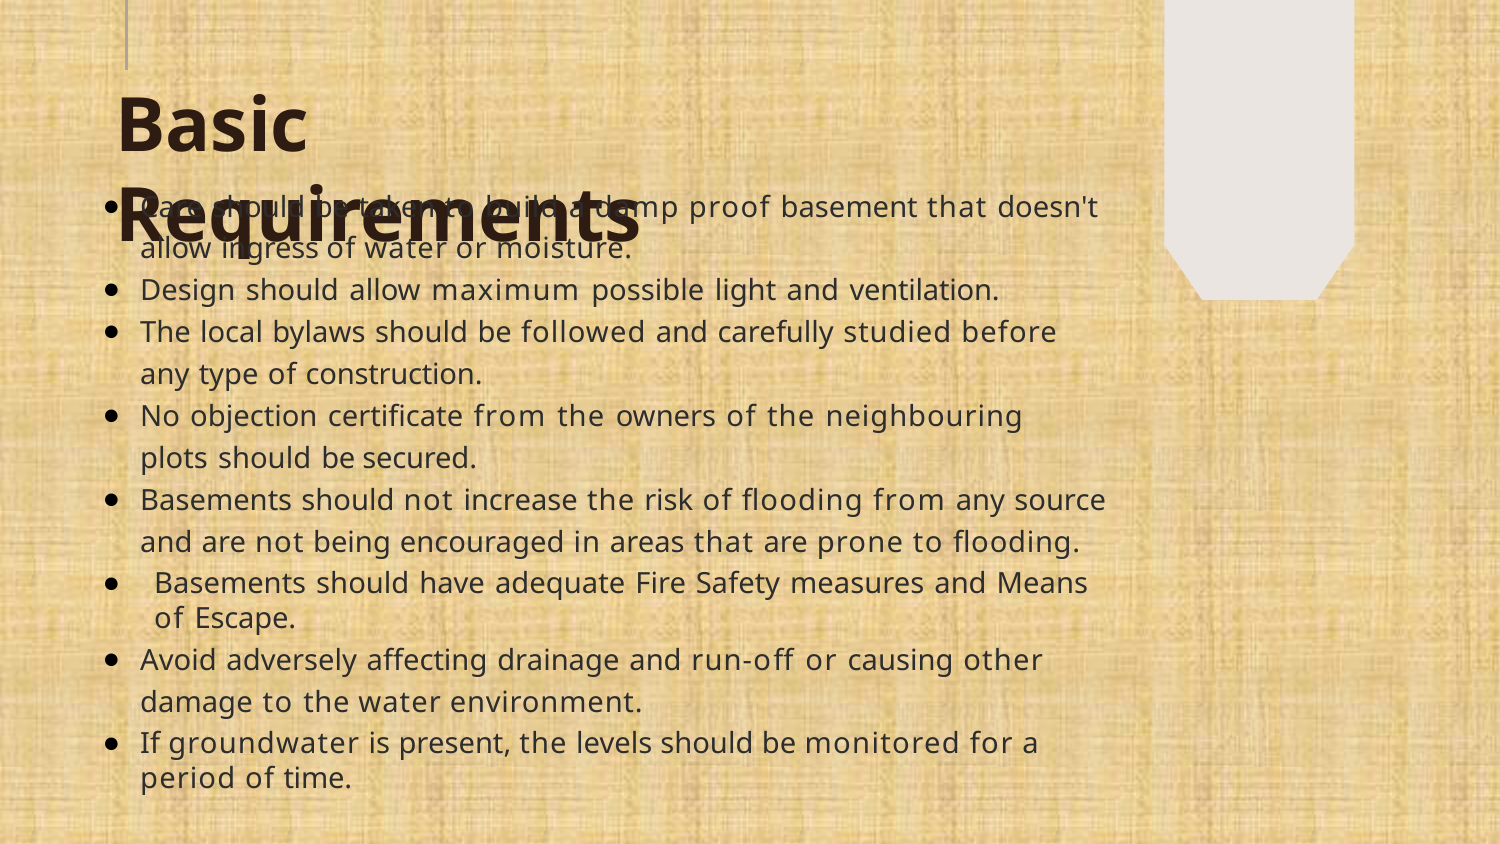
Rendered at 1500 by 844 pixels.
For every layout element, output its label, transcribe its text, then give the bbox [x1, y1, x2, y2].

text_box Care should be taken to build a damp proof basement that doesn't allow ingress of water or moisture. Design should allow maximum possible light and ventilation. The local bylaws should be followed and carefully studied before any type of construction. No objection certiﬁcate from the owners of the neighbouring plots should be secured. Basements should not increase the risk of ﬂooding from any source and are not being encouraged in areas that are prone to ﬂooding. Basements should have adequate Fire Safety measures and Means of Escape. Avoid adversely aﬀecting drainage and run-oﬀ or causing other damage to the water environment. If groundwater is present, the levels should be monitored for a period of time. [85, 173, 1134, 837]
title Basic Requirements [100, 61, 813, 173]
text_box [1164, 0, 1355, 301]
picture [0, 0, 1500, 844]
